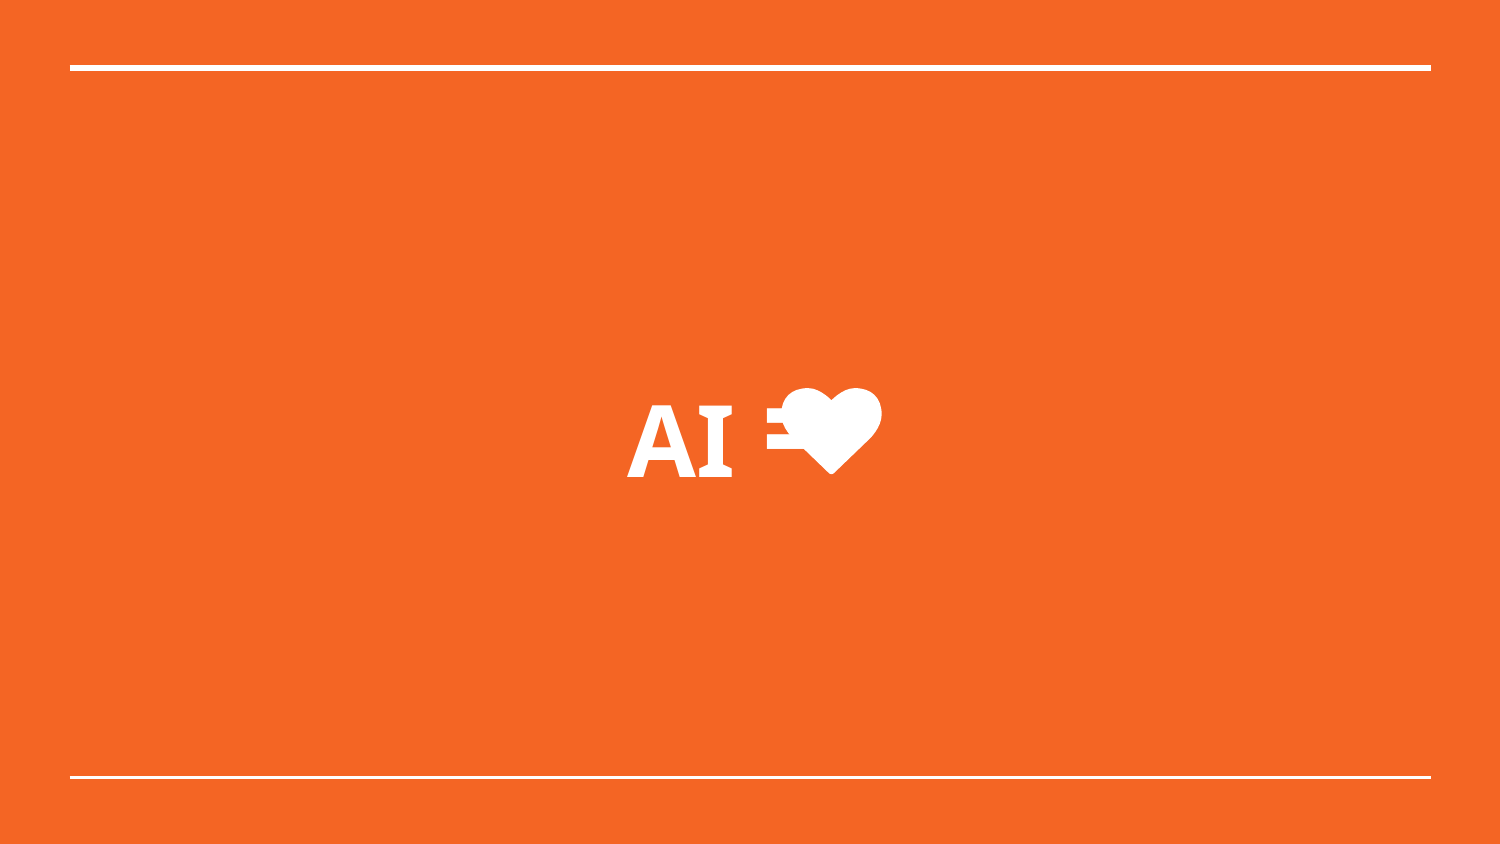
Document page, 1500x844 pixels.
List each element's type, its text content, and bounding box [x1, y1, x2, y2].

text_box [779, 386, 884, 477]
title AI = [66, 296, 1428, 550]
